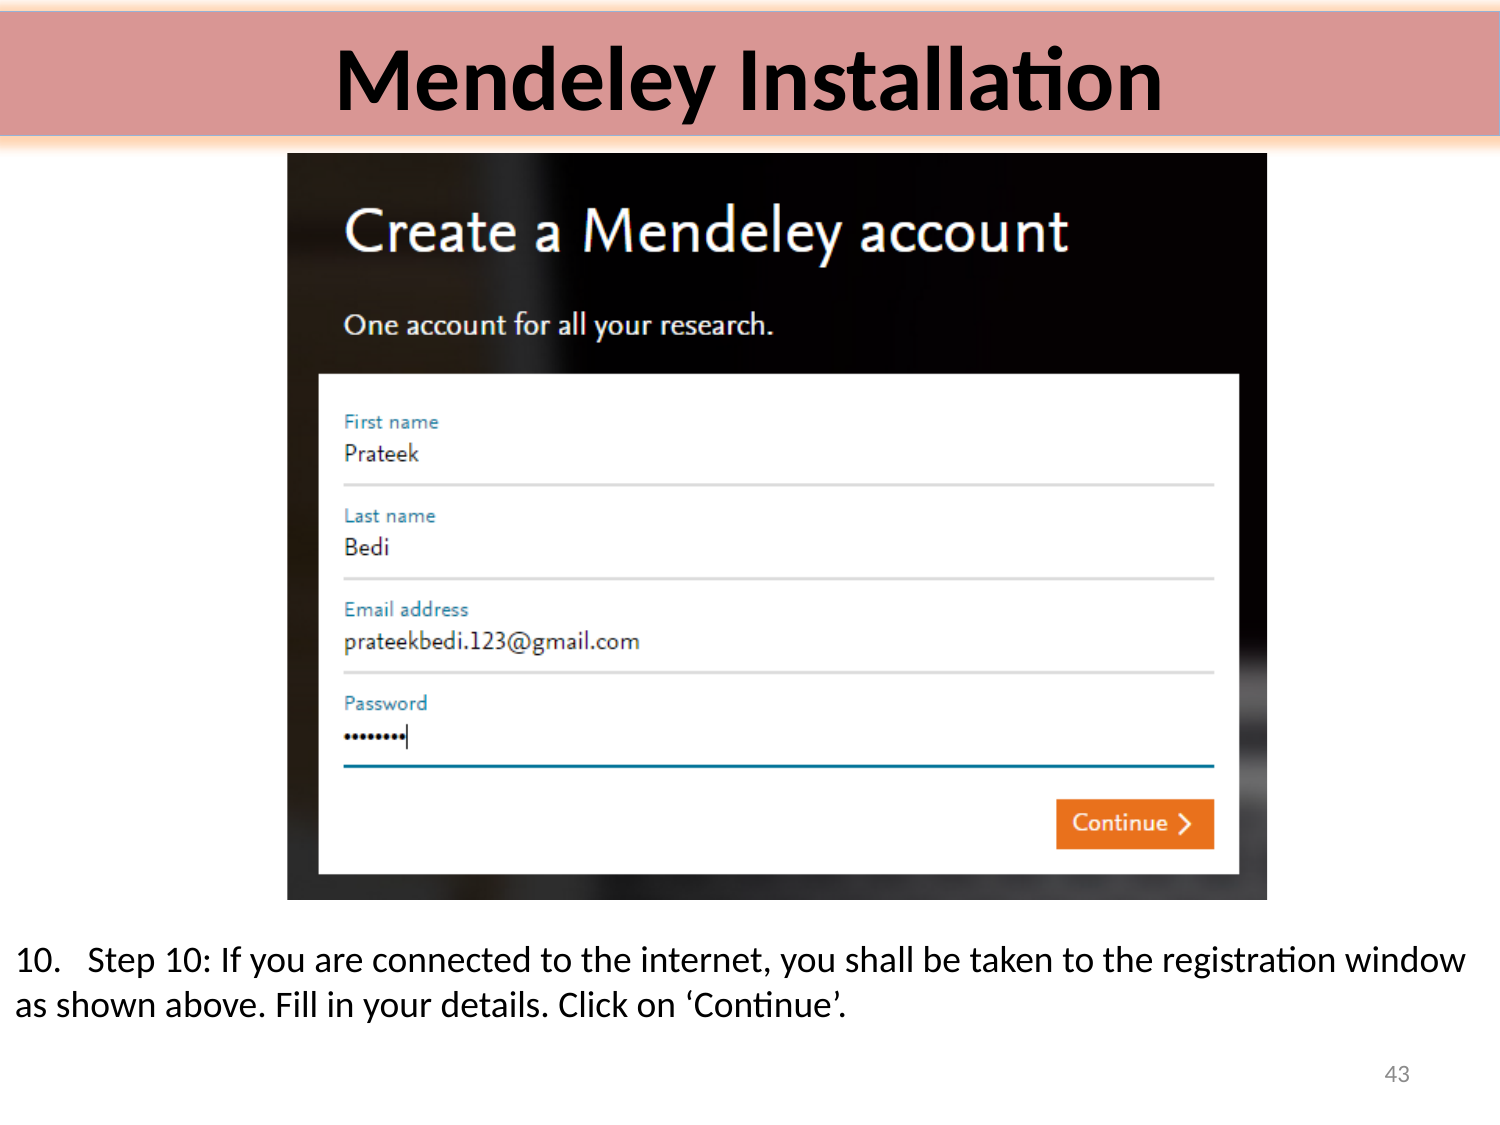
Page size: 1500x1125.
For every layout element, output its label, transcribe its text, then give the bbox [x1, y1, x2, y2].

text_box Mendeley Installation [0, 11, 1500, 136]
slide_number 43 [1074, 1042, 1425, 1103]
picture [287, 153, 1268, 901]
text_box 10. Step 10: If you are connected to the internet, you shall be taken to the registration window as shown above. Fill in your details. Click on ‘Continue’. [0, 162, 1500, 1033]
